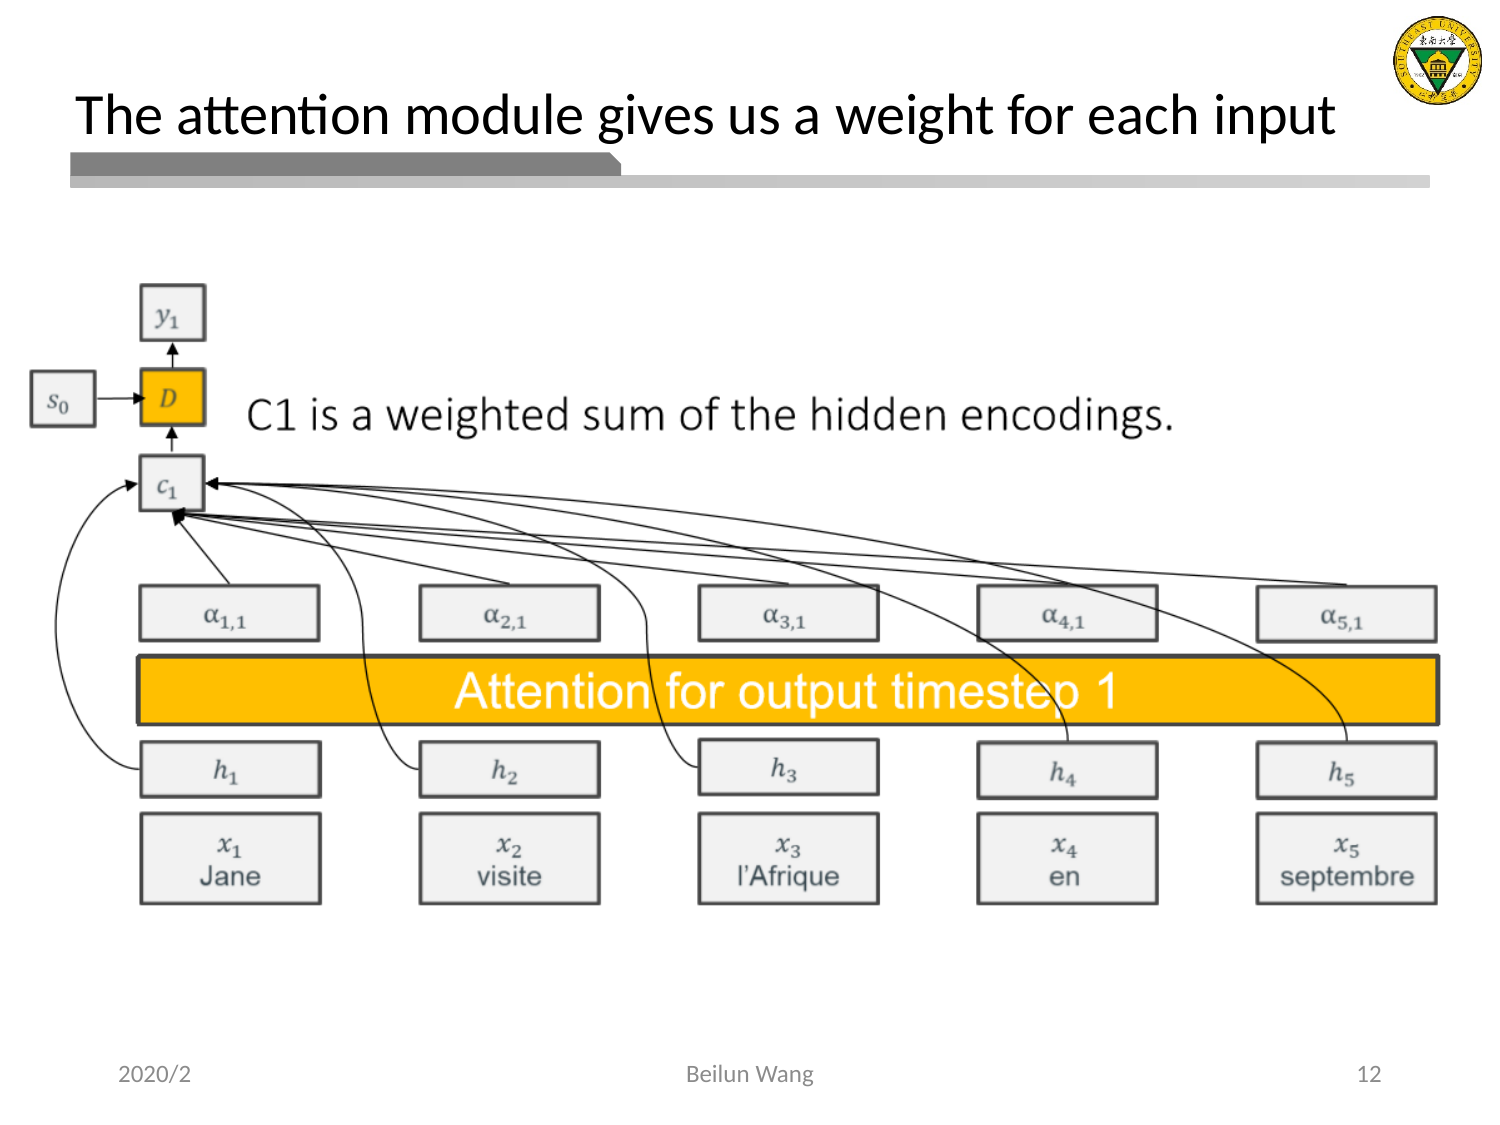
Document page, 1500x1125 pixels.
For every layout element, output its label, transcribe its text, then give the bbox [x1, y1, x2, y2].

picture [22, 247, 1478, 973]
slide_number 12 [1059, 1042, 1397, 1103]
footer Beilun Wang [496, 1042, 1004, 1103]
title The attention module gives us a weight for each input [60, 77, 1472, 177]
picture [1393, 16, 1482, 105]
slide_number 2020/2 [103, 1042, 441, 1103]
